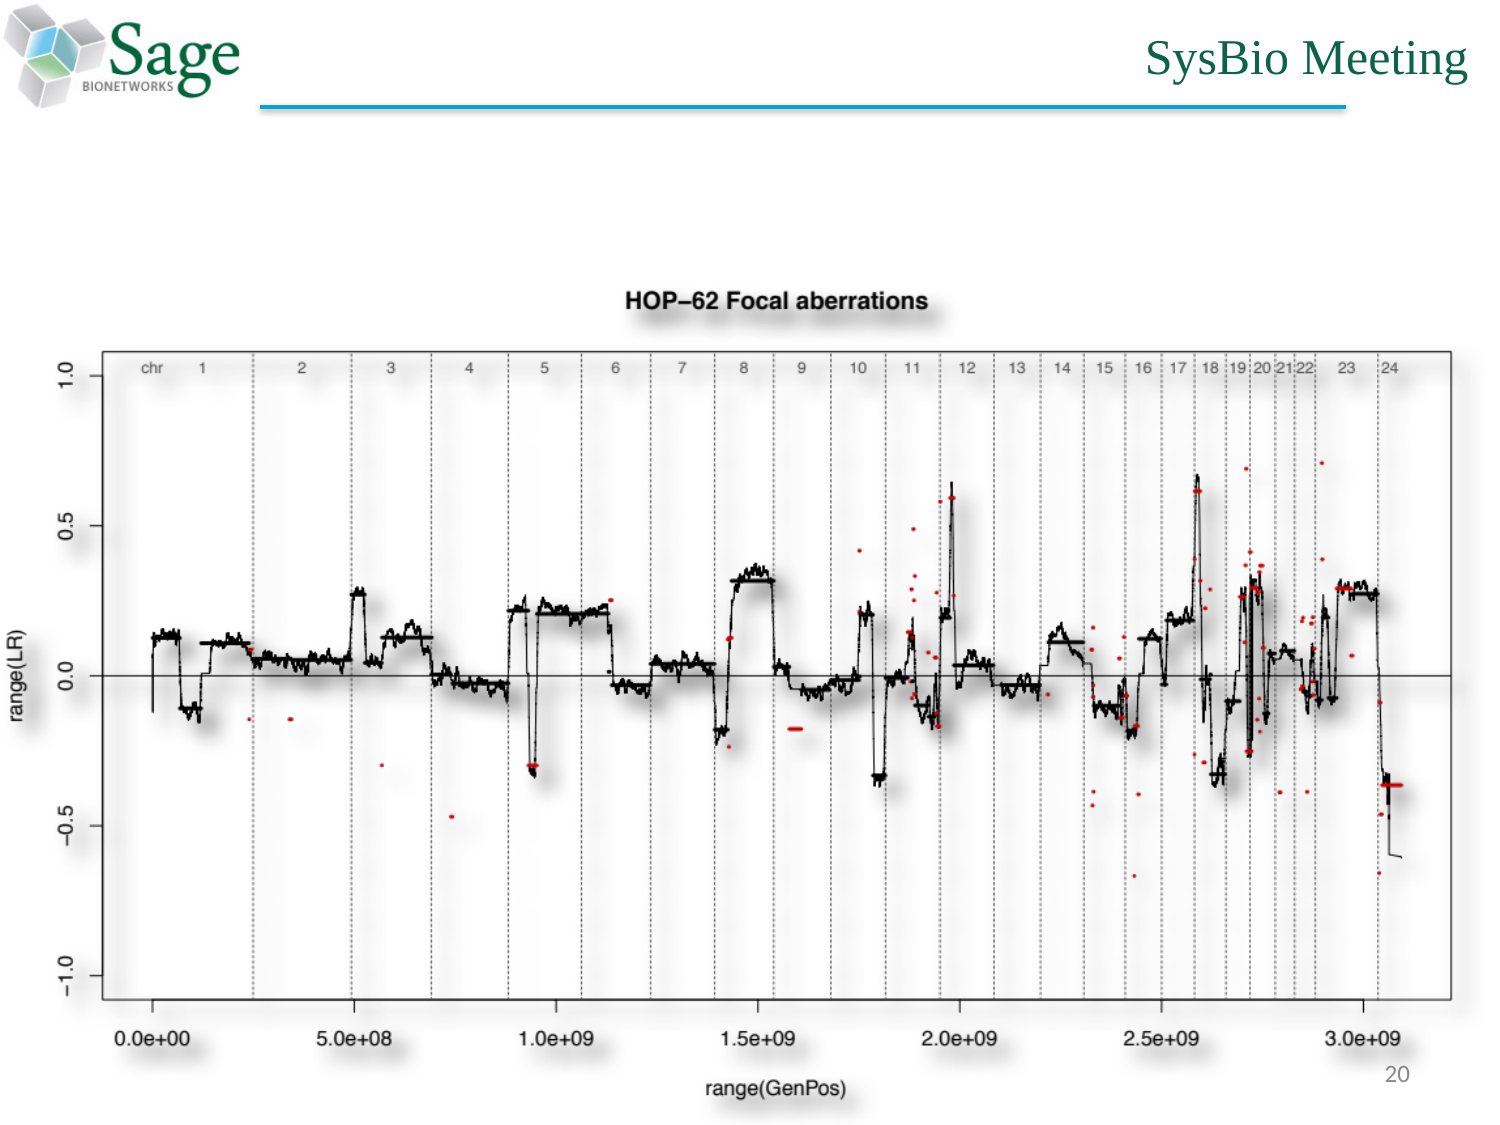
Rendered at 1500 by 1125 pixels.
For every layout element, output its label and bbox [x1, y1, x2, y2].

picture [0, 0, 241, 110]
picture [0, 249, 1500, 1125]
